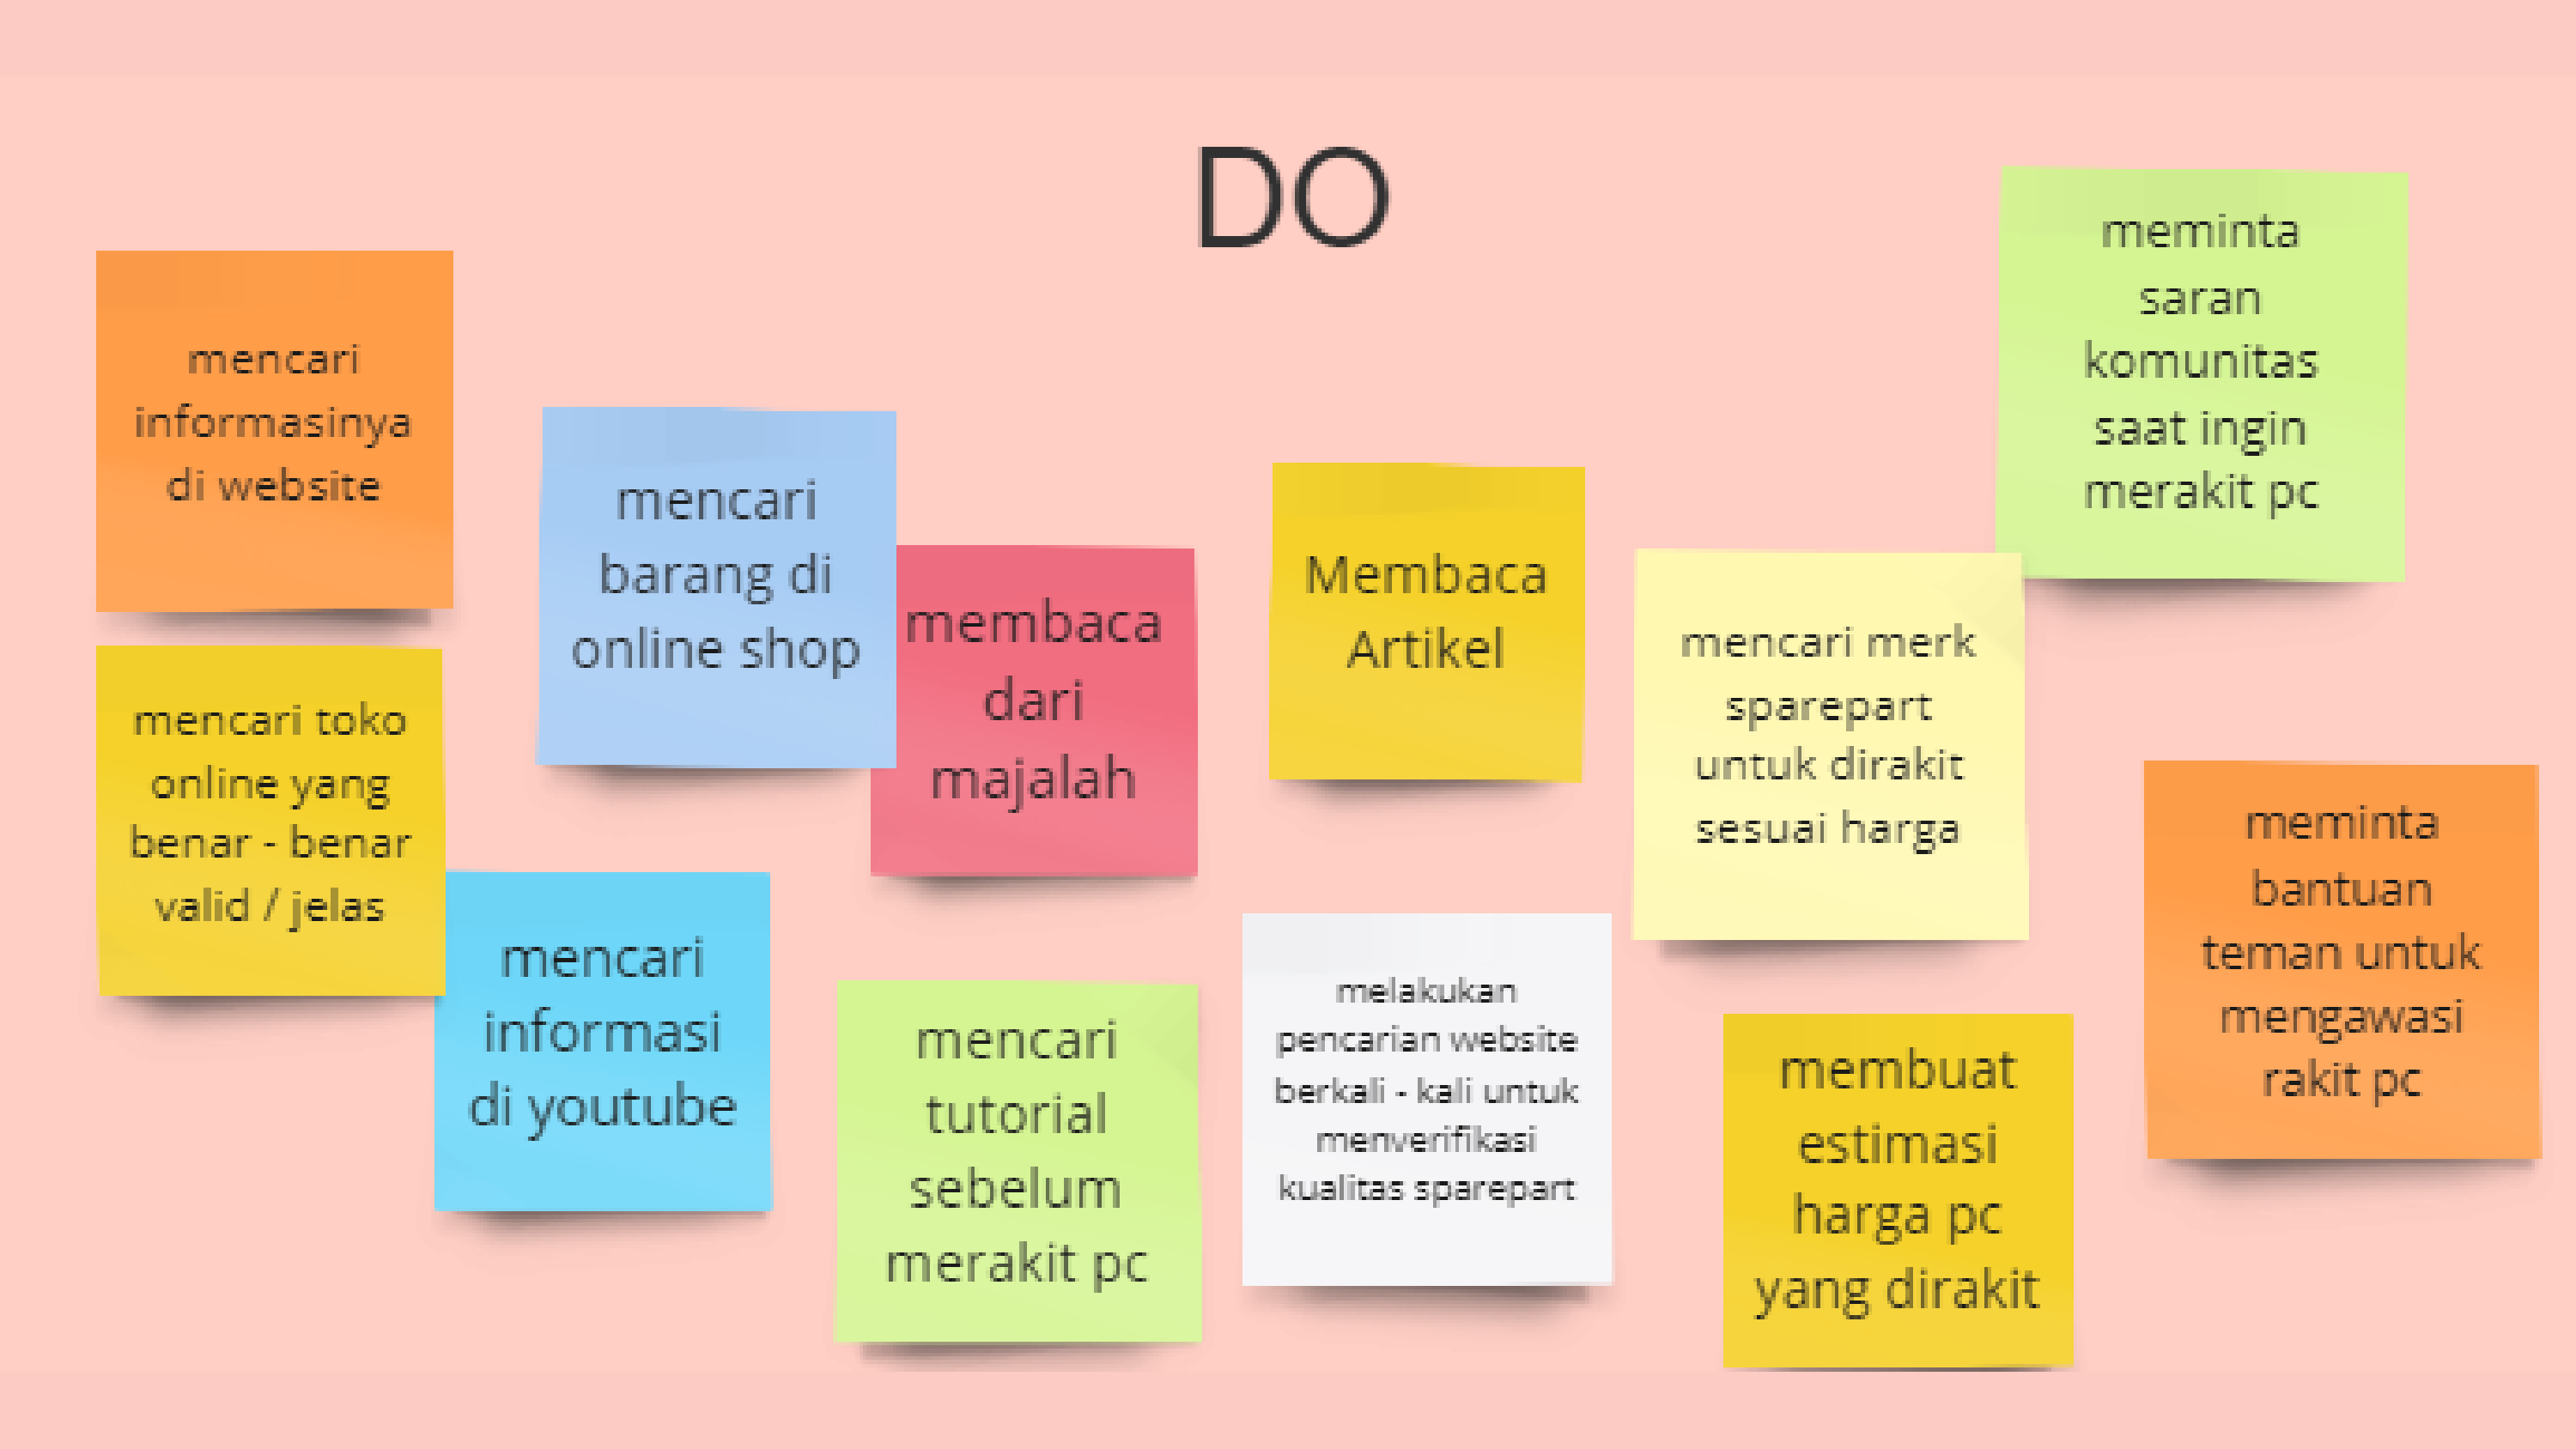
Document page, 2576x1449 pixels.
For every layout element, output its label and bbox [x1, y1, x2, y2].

picture [0, 76, 2576, 1373]
